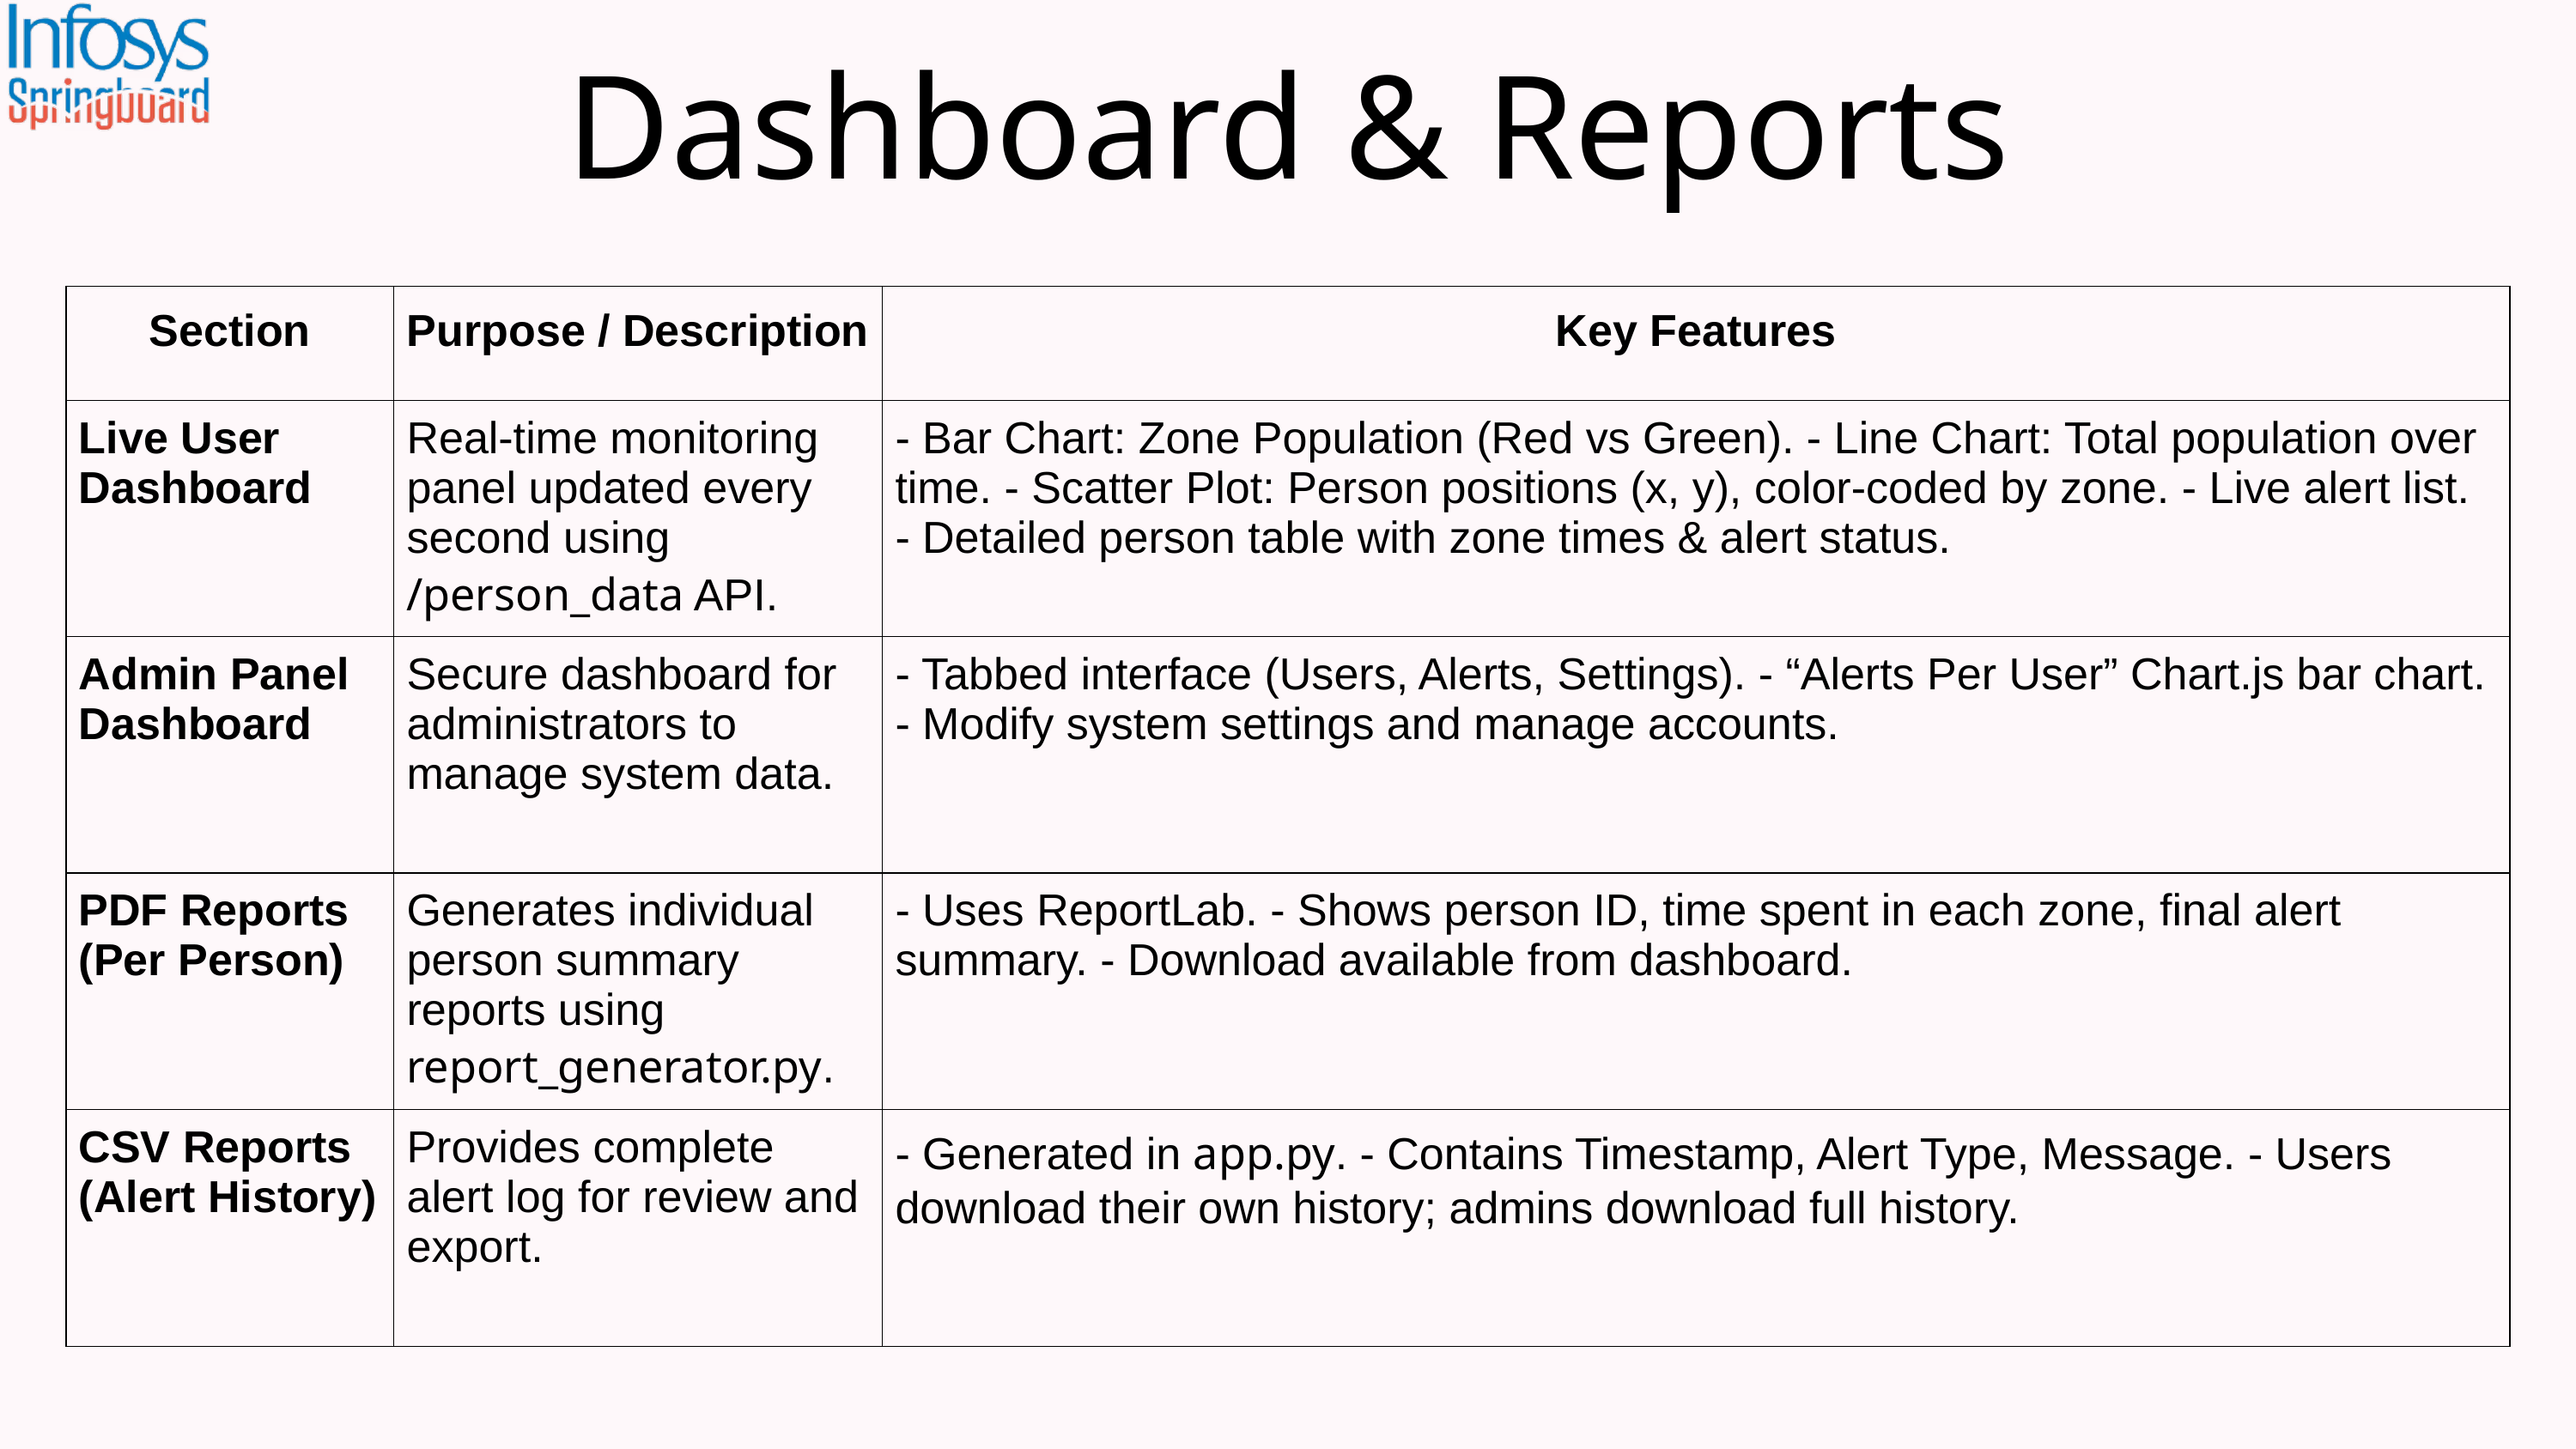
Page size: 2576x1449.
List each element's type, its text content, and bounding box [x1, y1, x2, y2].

table_cell - Bar Chart: Zone Population (Red vs Green). - Line Chart: Total population over time. - Scatter Plot: Person positions (x, y), color-coded by zone. - Live alert list. - Detailed person table with zone times & alert status. [883, 401, 2509, 636]
table_cell PDF Reports (Per Person) [67, 874, 393, 1109]
table_cell CSV Reports (Alert History) [67, 1110, 393, 1346]
table_cell - Tabbed interface (Users, Alerts, Settings). - “Alerts Per User” Chart.js bar chart. - Modify system settings and manage accounts. [883, 637, 2509, 872]
table_cell Live User Dashboard [67, 401, 393, 636]
table_cell Generates individual person summary reports using report_generator.py. [394, 874, 882, 1109]
table_header Purpose / Description [394, 287, 882, 400]
picture [0, 0, 216, 133]
table_cell Admin Panel Dashboard [67, 637, 393, 872]
text_box Dashboard & Reports [541, 0, 2035, 286]
table_cell - Generated in app.py. - Contains Timestamp, Alert Type, Message. - Users download their own history; admins download full history. [883, 1110, 2509, 1346]
table_cell Real-time monitoring panel updated every second using /person_data API. [394, 401, 882, 636]
table_cell Secure dashboard for administrators to manage system data. [394, 637, 882, 872]
table_header Section [67, 287, 393, 400]
table_cell - Uses ReportLab. - Shows person ID, time spent in each zone, final alert summary. - Download available from dashboard. [883, 874, 2509, 1109]
table_cell Provides complete alert log for review and export. [394, 1110, 882, 1346]
table_header Key Features [883, 287, 2509, 400]
